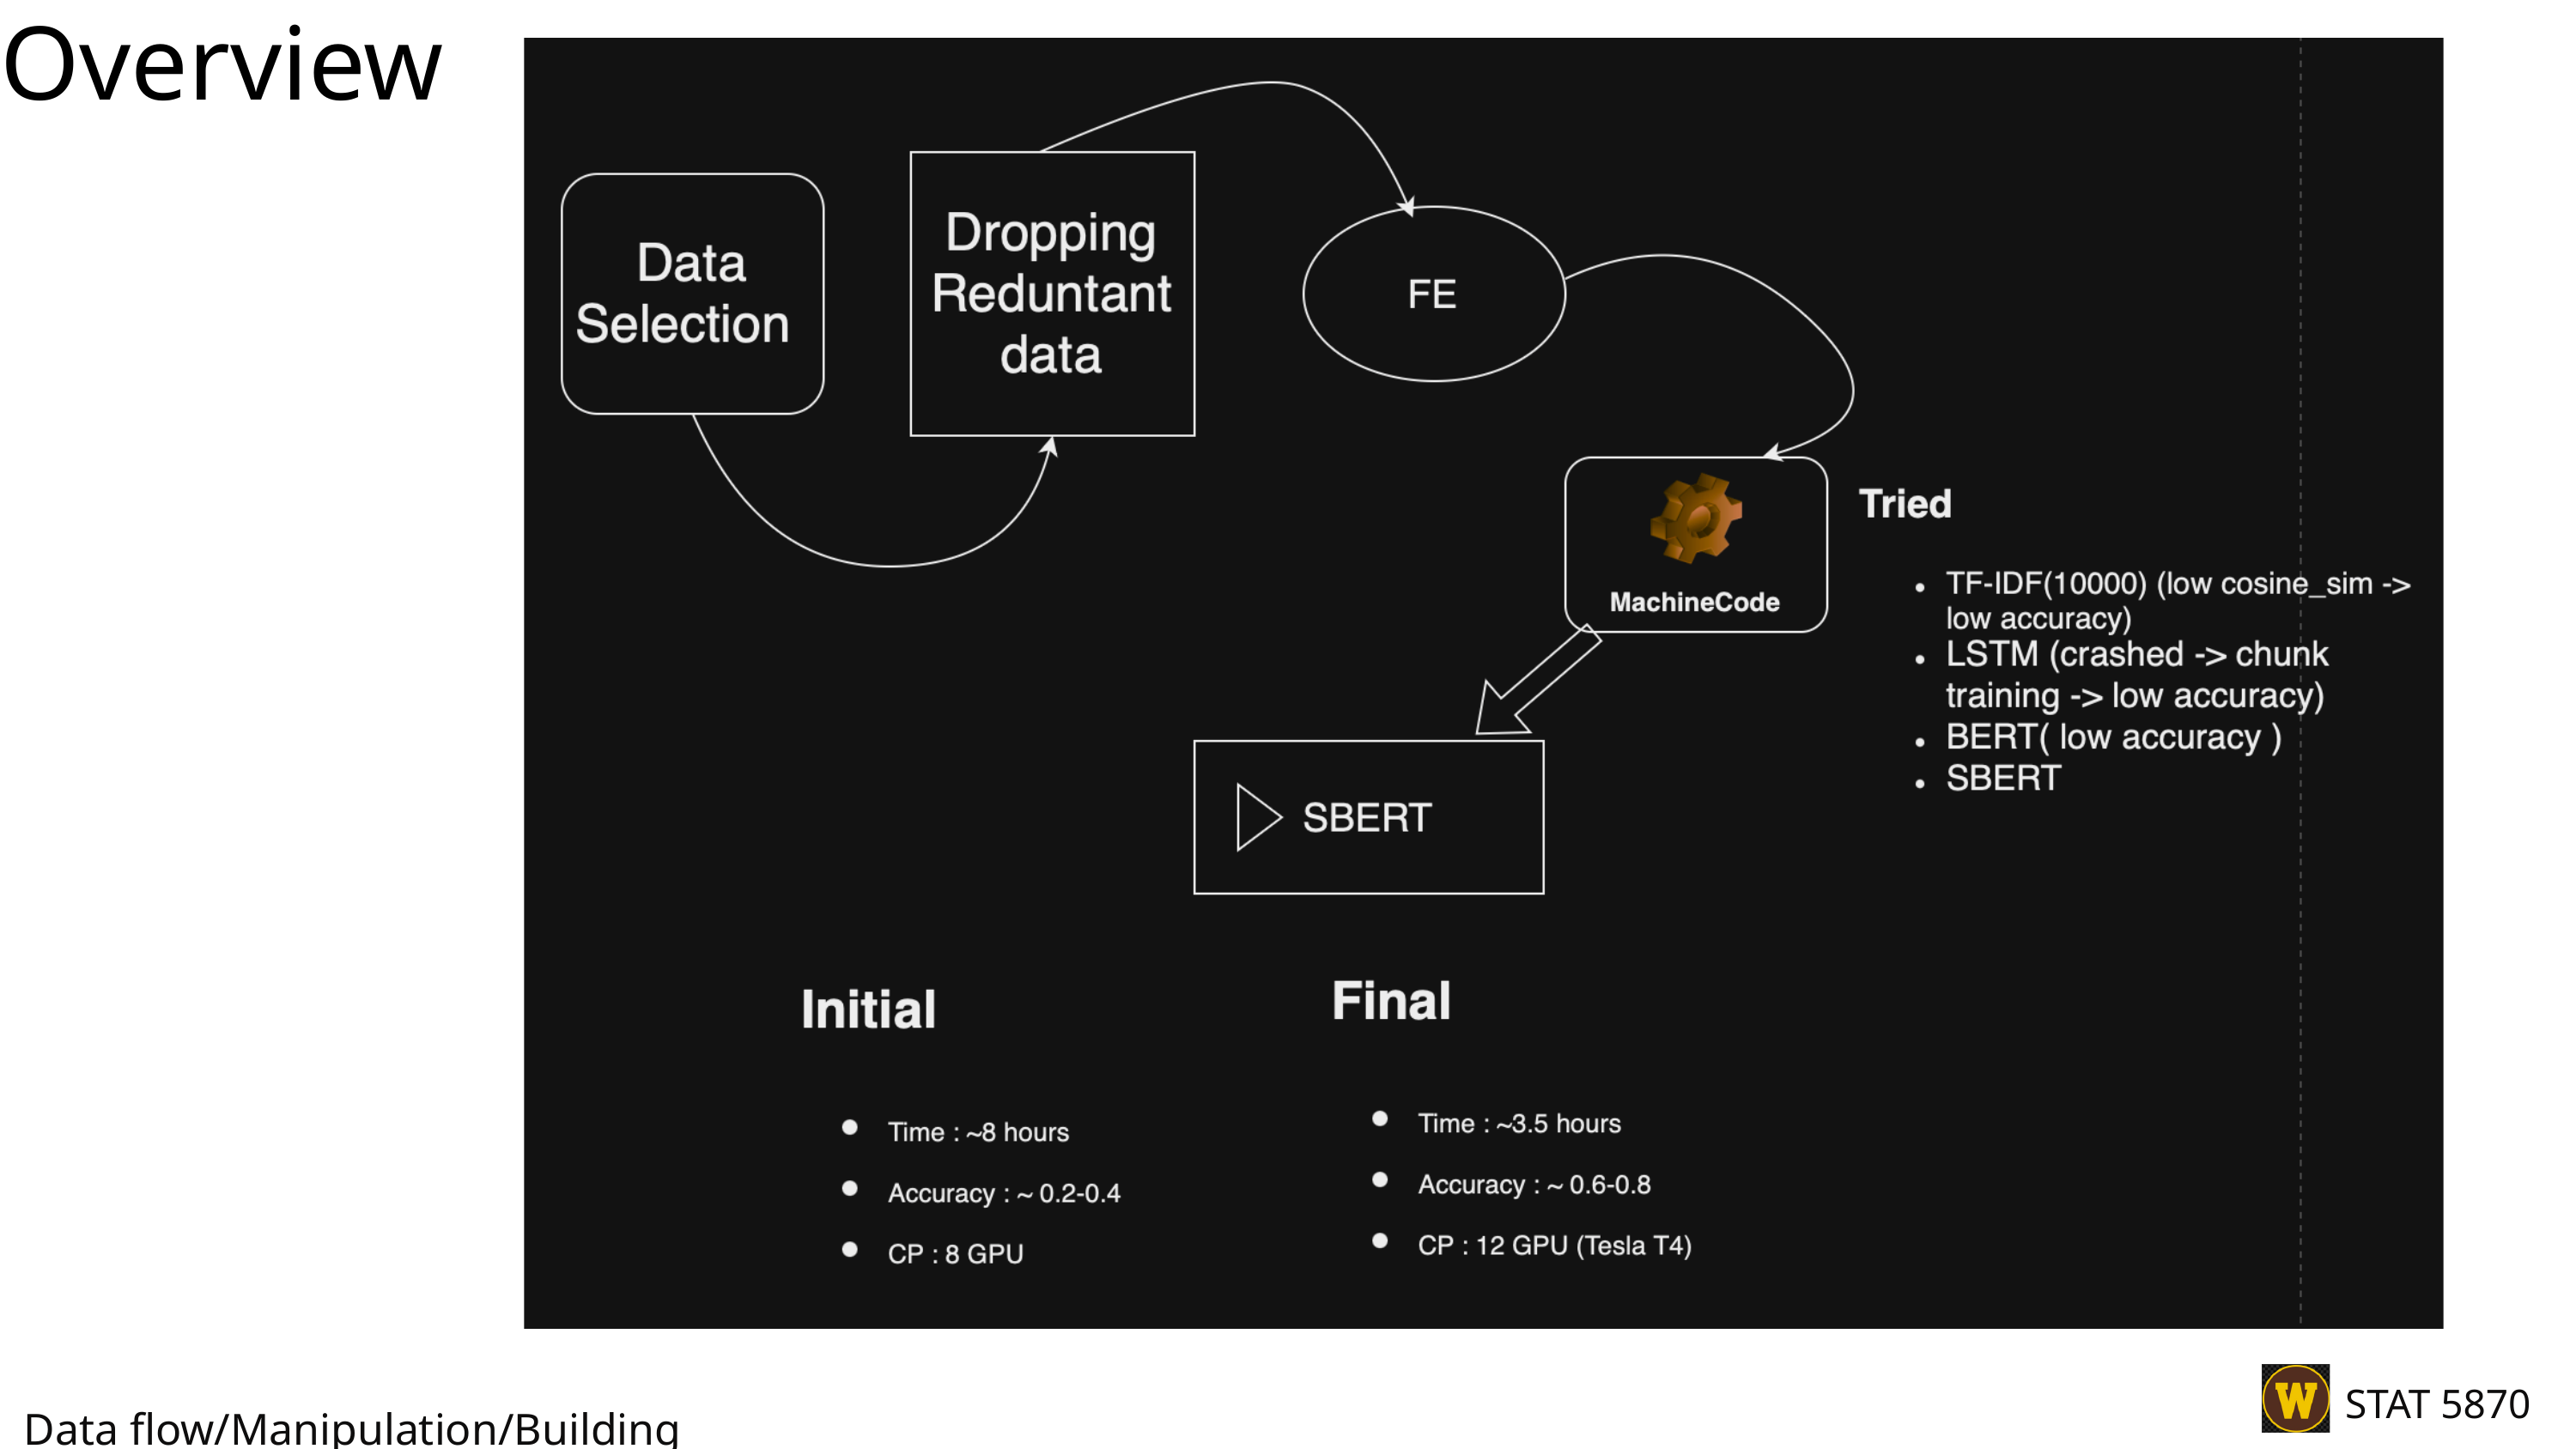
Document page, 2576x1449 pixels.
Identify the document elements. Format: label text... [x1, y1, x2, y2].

text_box [524, 38, 2444, 1330]
text_box Data flow/Manipulation/Building [0, 1393, 730, 1449]
text_box Overview [0, 0, 1048, 121]
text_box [2261, 1364, 2558, 1434]
